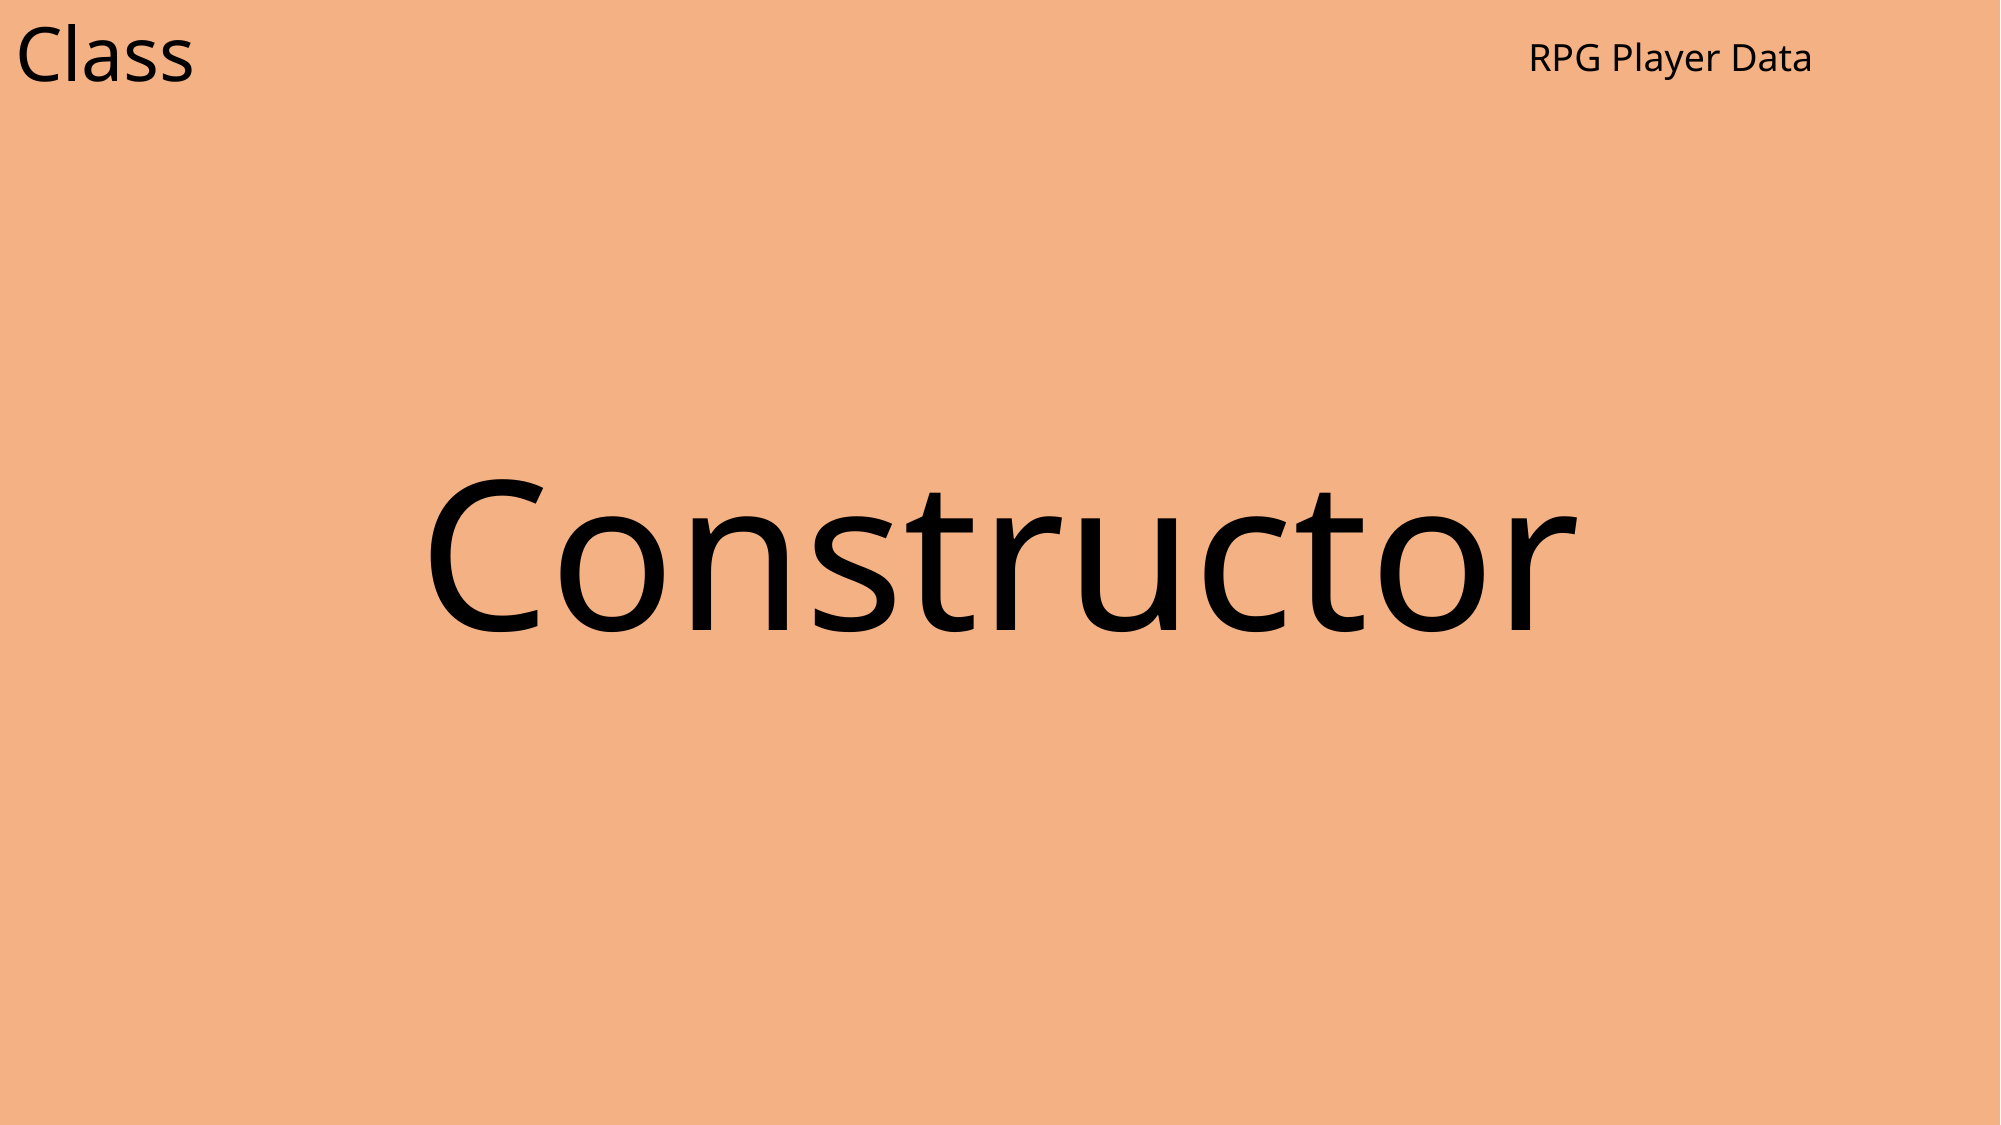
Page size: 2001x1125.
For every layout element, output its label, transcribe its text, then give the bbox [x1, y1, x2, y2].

text_box Constructor [106, 366, 1894, 759]
text_box RPG Player Data [1513, 26, 2000, 87]
title Class [0, 0, 1670, 115]
